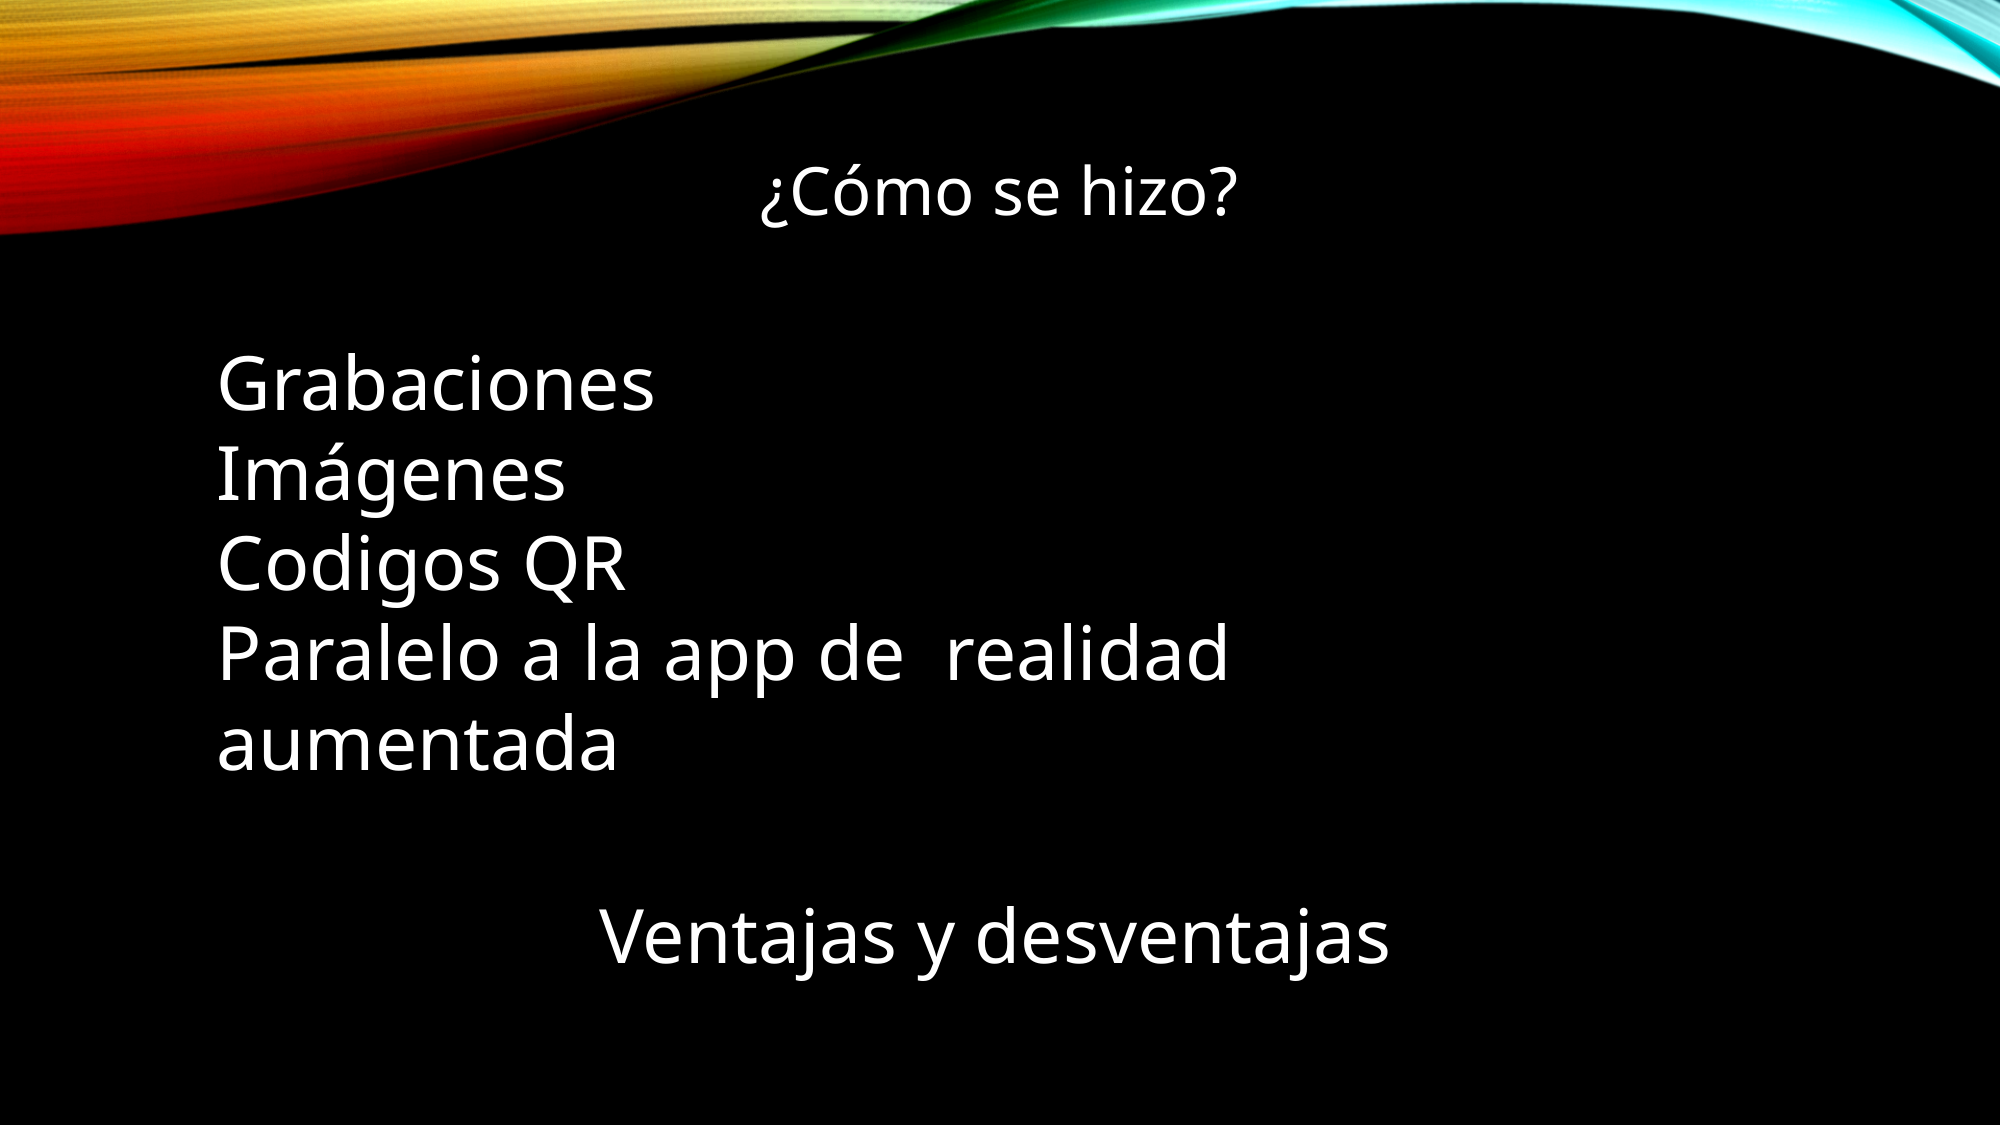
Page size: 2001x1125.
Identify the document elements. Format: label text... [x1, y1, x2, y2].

picture [0, 0, 2000, 237]
text_box Grabaciones Imágenes Codigos QR Paralelo a la app de realidad aumentada [202, 327, 1353, 793]
text_box ¿Cómo se hizo? [745, 141, 1254, 237]
text_box Ventajas y desventajas [584, 881, 1918, 986]
